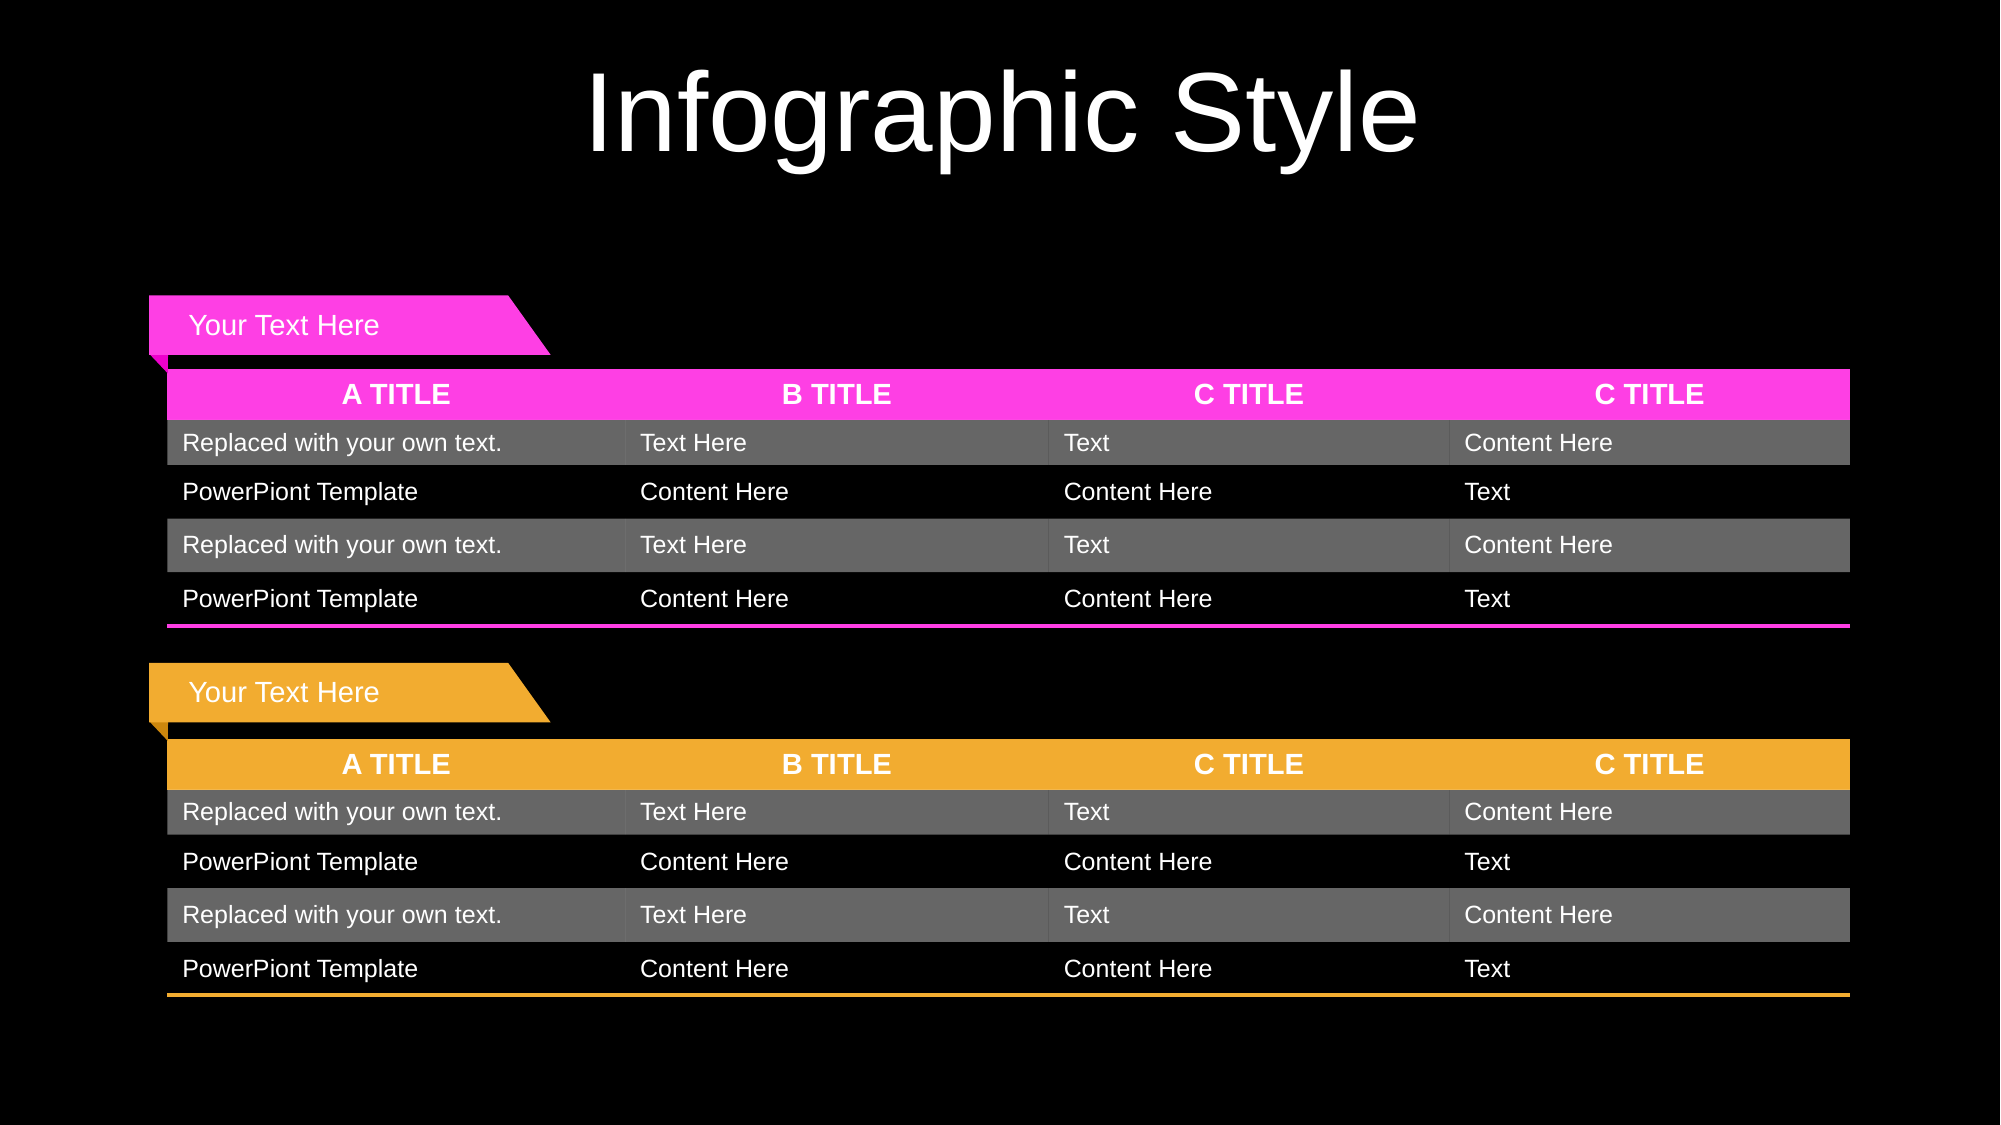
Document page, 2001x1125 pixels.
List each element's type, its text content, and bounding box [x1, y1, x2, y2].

table_cell Content Here [1049, 465, 1449, 519]
table_header A TITLE [167, 739, 625, 790]
table_cell Content Here [625, 465, 1049, 519]
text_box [149, 295, 551, 374]
table_cell Text Here [625, 519, 1049, 572]
table_header C TITLE [1049, 739, 1449, 790]
table_cell Content Here [1049, 835, 1449, 888]
table_cell Text [1049, 420, 1449, 465]
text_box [149, 662, 551, 741]
table_cell PowerPiont Template [167, 942, 625, 993]
list Infographic Style [53, 55, 1952, 175]
table_cell Text [1049, 790, 1449, 835]
table_cell PowerPiont Template [167, 572, 625, 624]
table_cell Text [1449, 835, 1850, 888]
table_cell Content Here [1449, 519, 1850, 572]
table_cell Text Here [625, 888, 1049, 942]
table_cell Content Here [1449, 420, 1850, 465]
table_cell Content Here [625, 572, 1049, 624]
table_cell Text [1449, 465, 1850, 519]
table_cell Content Here [625, 942, 1049, 993]
table_cell Text [1049, 519, 1449, 572]
table_cell PowerPiont Template [167, 465, 625, 519]
table_header B TITLE [625, 739, 1049, 790]
table_cell Content Here [1049, 942, 1449, 993]
table_cell Text Here [625, 790, 1049, 835]
table_cell Content Here [1449, 888, 1850, 942]
table_header C TITLE [1449, 739, 1850, 790]
table_cell PowerPiont Template [167, 835, 625, 888]
table_cell Text [1049, 888, 1449, 942]
table_cell Content Here [625, 835, 1049, 888]
table_cell Text Here [625, 420, 1049, 465]
table_header C TITLE [1449, 369, 1850, 420]
table_cell Text [1449, 942, 1850, 993]
table_header A TITLE [167, 369, 625, 420]
table_cell Content Here [1049, 572, 1449, 624]
table_cell Replaced with your own text. [167, 420, 625, 465]
table_cell Content Here [1449, 790, 1850, 835]
table_cell Replaced with your own text. [167, 888, 625, 942]
table_cell Replaced with your own text. [167, 790, 625, 835]
table_cell Replaced with your own text. [167, 519, 625, 572]
table_header C TITLE [1049, 369, 1449, 420]
table_header B TITLE [625, 369, 1049, 420]
table_cell Text [1449, 572, 1850, 624]
